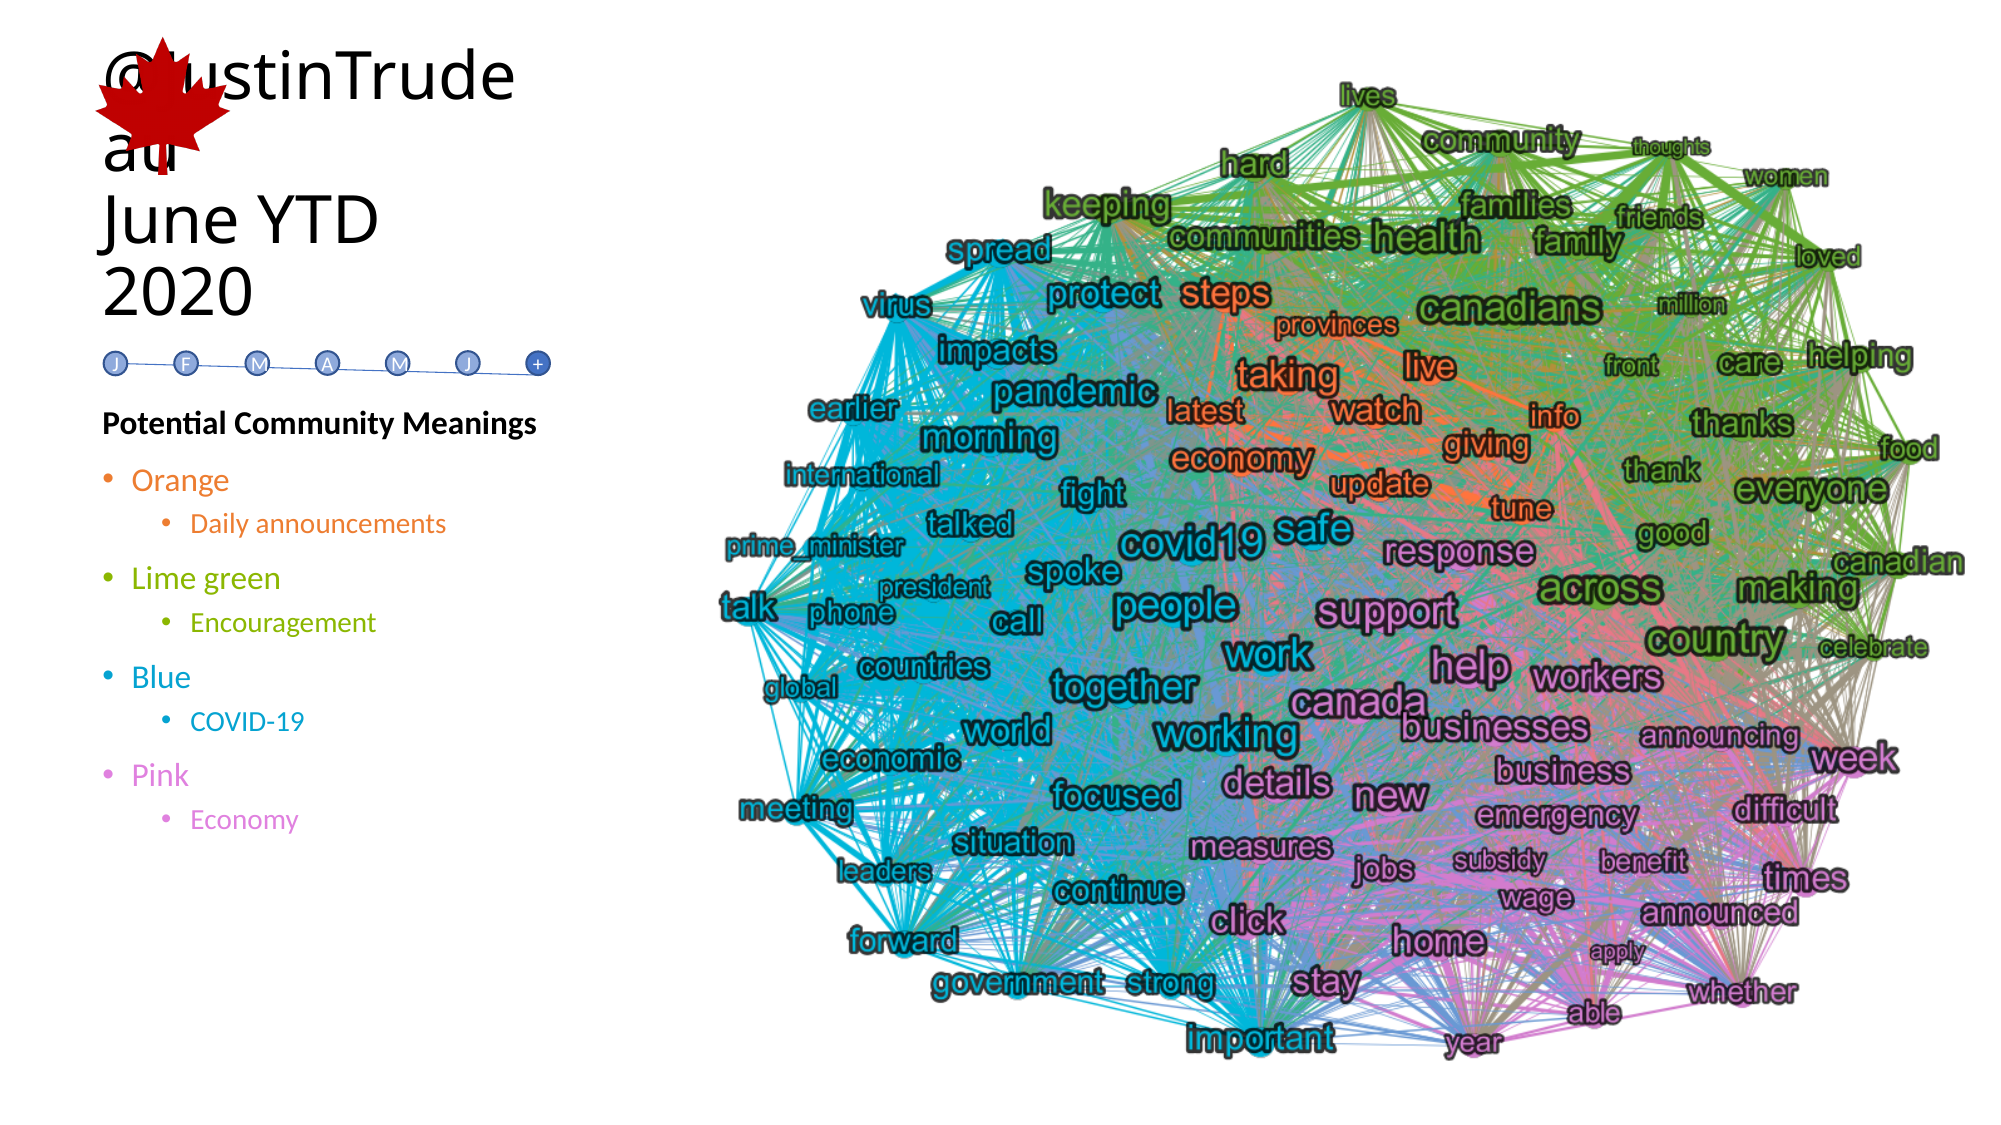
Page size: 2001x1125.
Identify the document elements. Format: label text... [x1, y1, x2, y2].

text_box M [384, 350, 411, 362]
picture [718, 73, 1970, 1070]
picture [87, 30, 238, 181]
text_box F [173, 364, 199, 377]
text_box F [173, 350, 199, 362]
text_box M [244, 350, 270, 362]
text_box J [102, 350, 129, 377]
text_box A [314, 350, 341, 362]
text_box J [455, 364, 481, 376]
text_box A [314, 364, 341, 376]
text_box J [455, 350, 481, 362]
list Potential Community Meanings Orange Daily announcements Lime green Encouragement Blue COVID-19 Pink Economy [87, 337, 655, 963]
text_box M [244, 364, 271, 377]
text_box + [525, 350, 551, 377]
text_box M [384, 364, 411, 377]
title @JustinTrudeau June YTD 2020 [87, 75, 550, 337]
